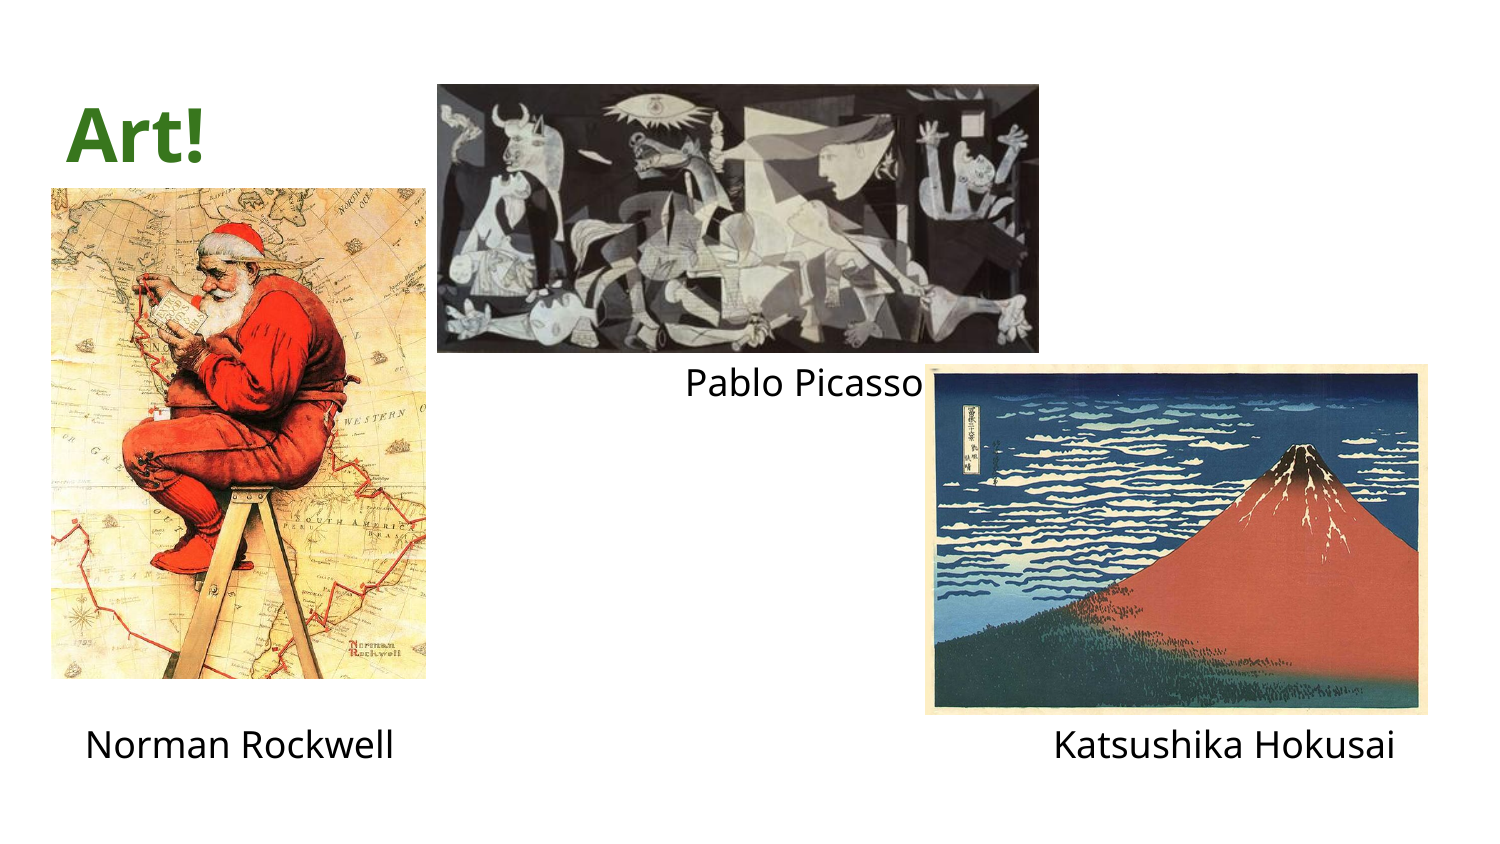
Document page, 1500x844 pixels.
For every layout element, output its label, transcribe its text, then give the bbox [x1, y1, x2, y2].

picture [437, 83, 1039, 354]
title Art! [51, 72, 1449, 167]
picture [50, 188, 426, 679]
picture [924, 363, 1428, 715]
list Pablo Picasso Norman Rockwell Katsushika Hokusai [51, 189, 1449, 750]
